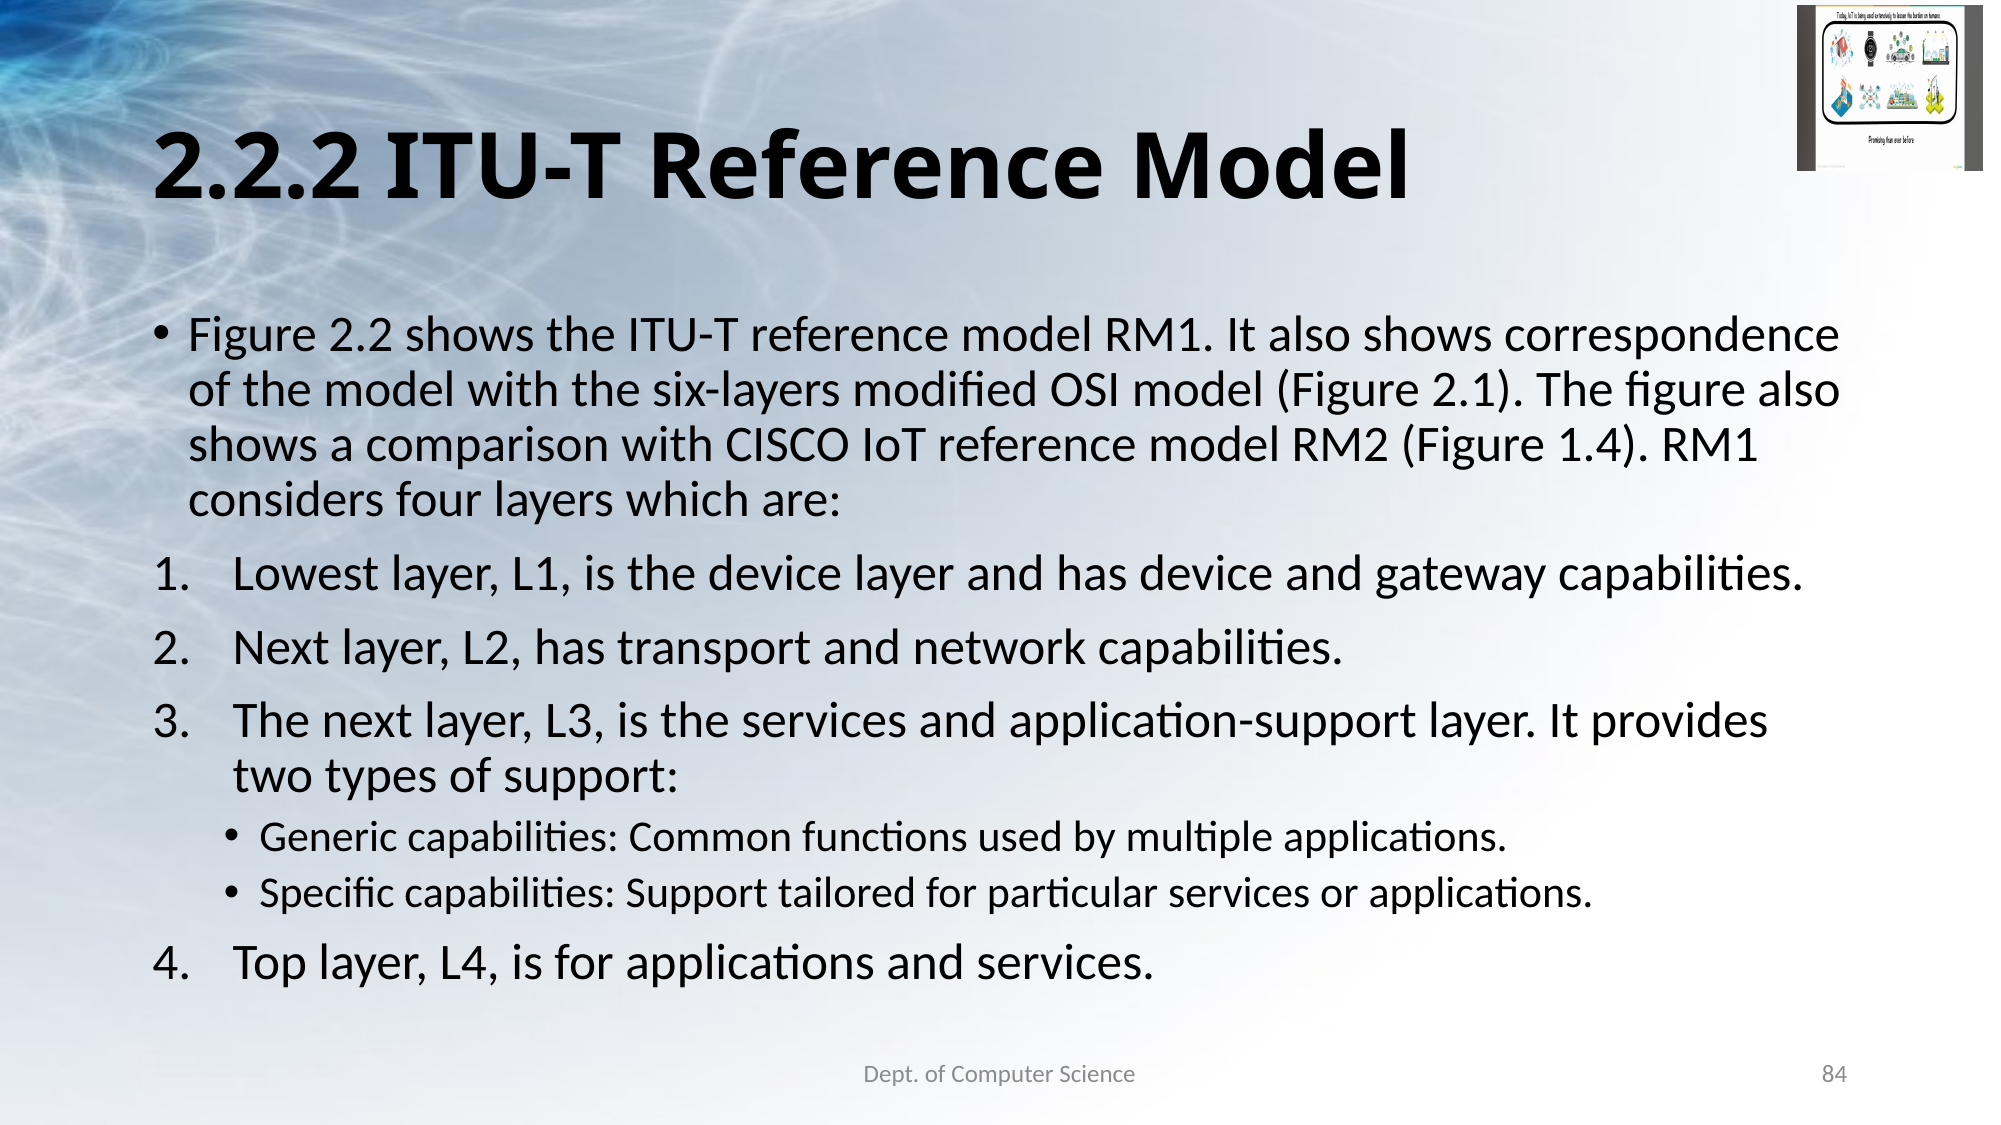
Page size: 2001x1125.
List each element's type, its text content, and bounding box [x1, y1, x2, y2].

slide_number 84 [1412, 1042, 1863, 1103]
title 2.2.2 ITU-T Reference Model [137, 59, 1863, 278]
list Figure 2.2 shows the ITU-T reference model RM1. It also shows correspondence of the model with the six-layers modified OSI model (Figure 2.1). The figure also shows a comparison with CISCO IoT reference model RM2 (Figure 1.4). RM1 considers four layers which are: Lowest layer, L1, is the device layer and has device and gateway capabilities. Next layer, L2, has transport and network capabilities. The next layer, L3, is the services and application-support layer. It provides two types of support: Generic capabilities: Common functions used by multiple applications. Specific capabilities: Support tailored for particular services or applications. Top layer, L4, is for applications and services. [137, 299, 1863, 1014]
picture [0, 0, 2001, 1125]
footer Dept. of Computer Science [662, 1042, 1338, 1103]
